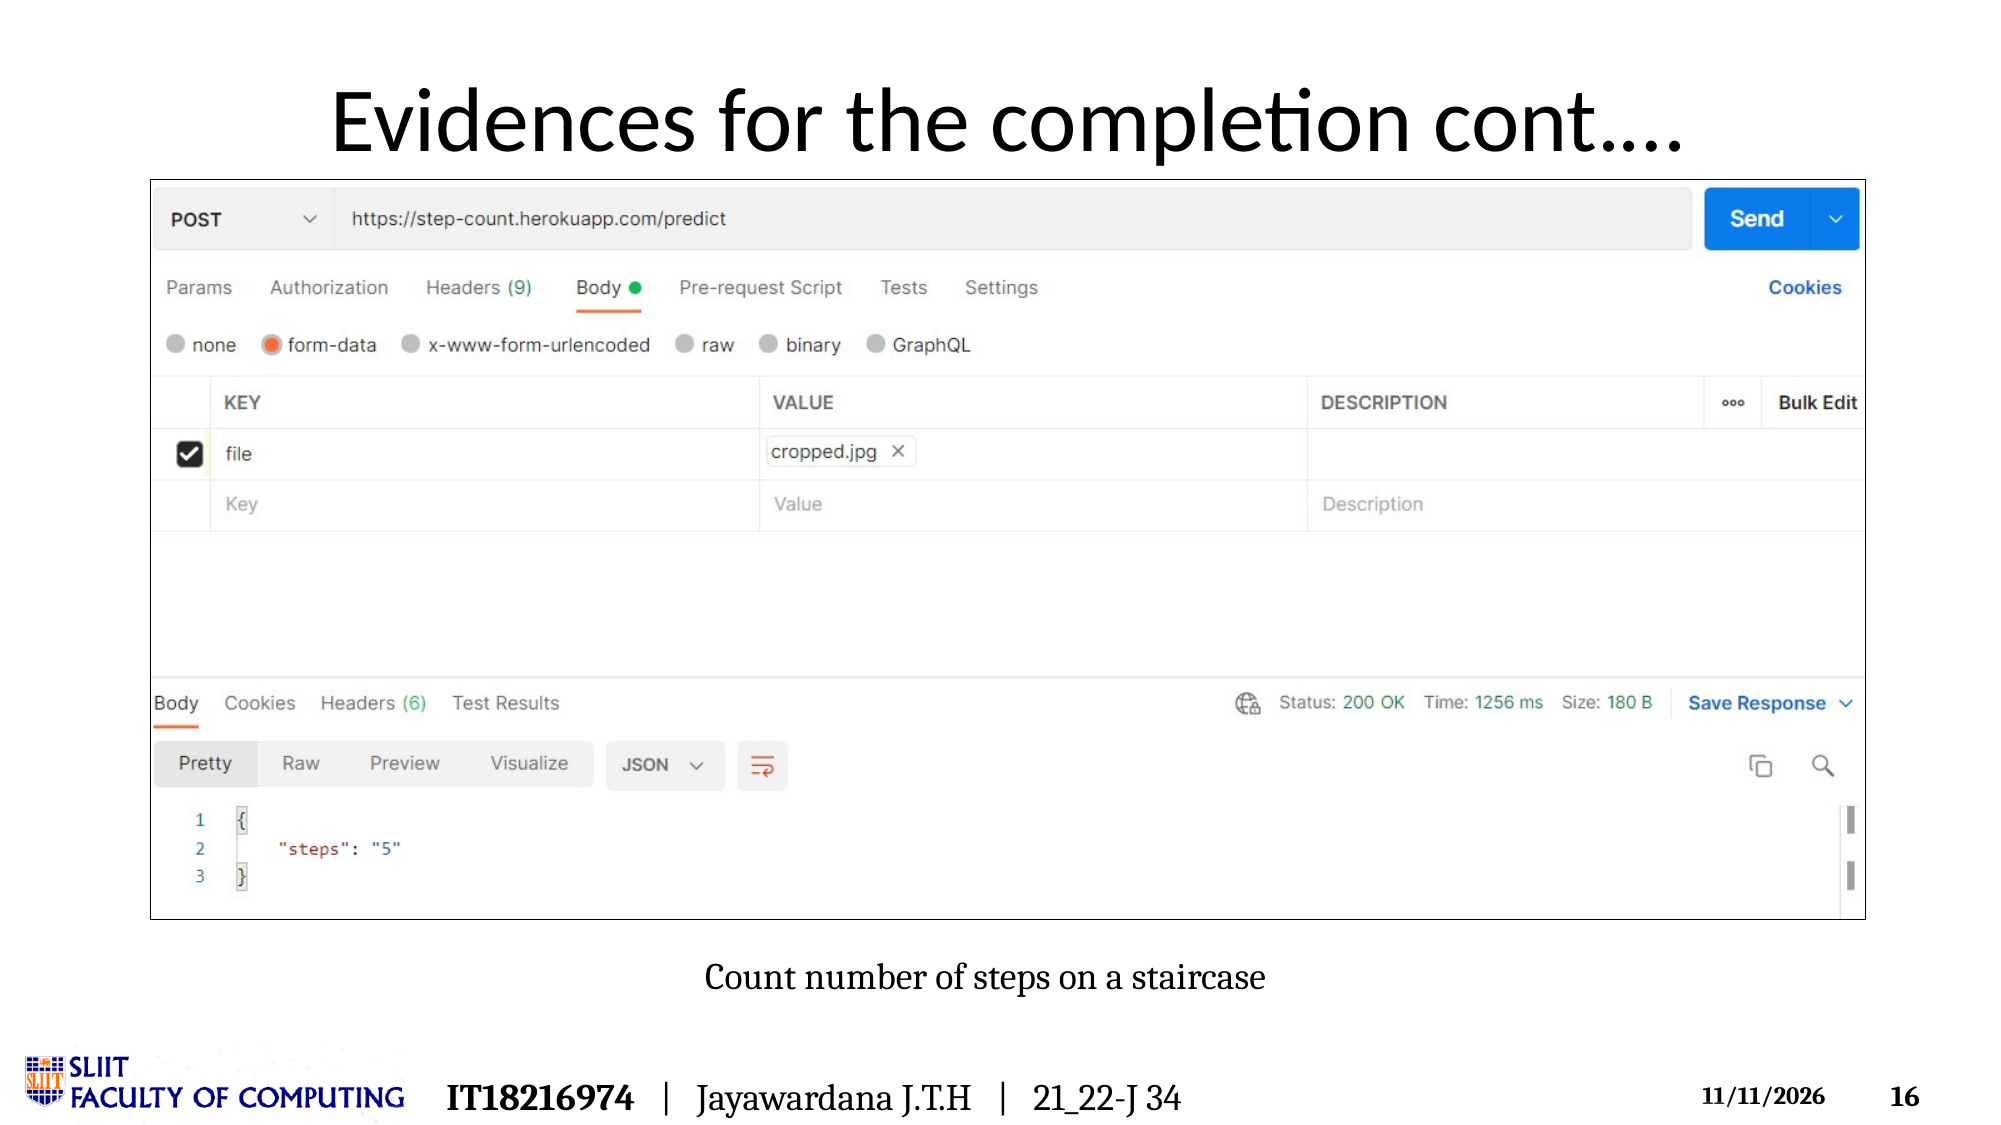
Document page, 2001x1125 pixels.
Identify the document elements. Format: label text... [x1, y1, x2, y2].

text_box Count number of steps on a staircase [690, 944, 1310, 1005]
title Evidences for the completion cont.… [50, 50, 1967, 180]
picture [0, 1045, 413, 1124]
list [150, 179, 1867, 921]
